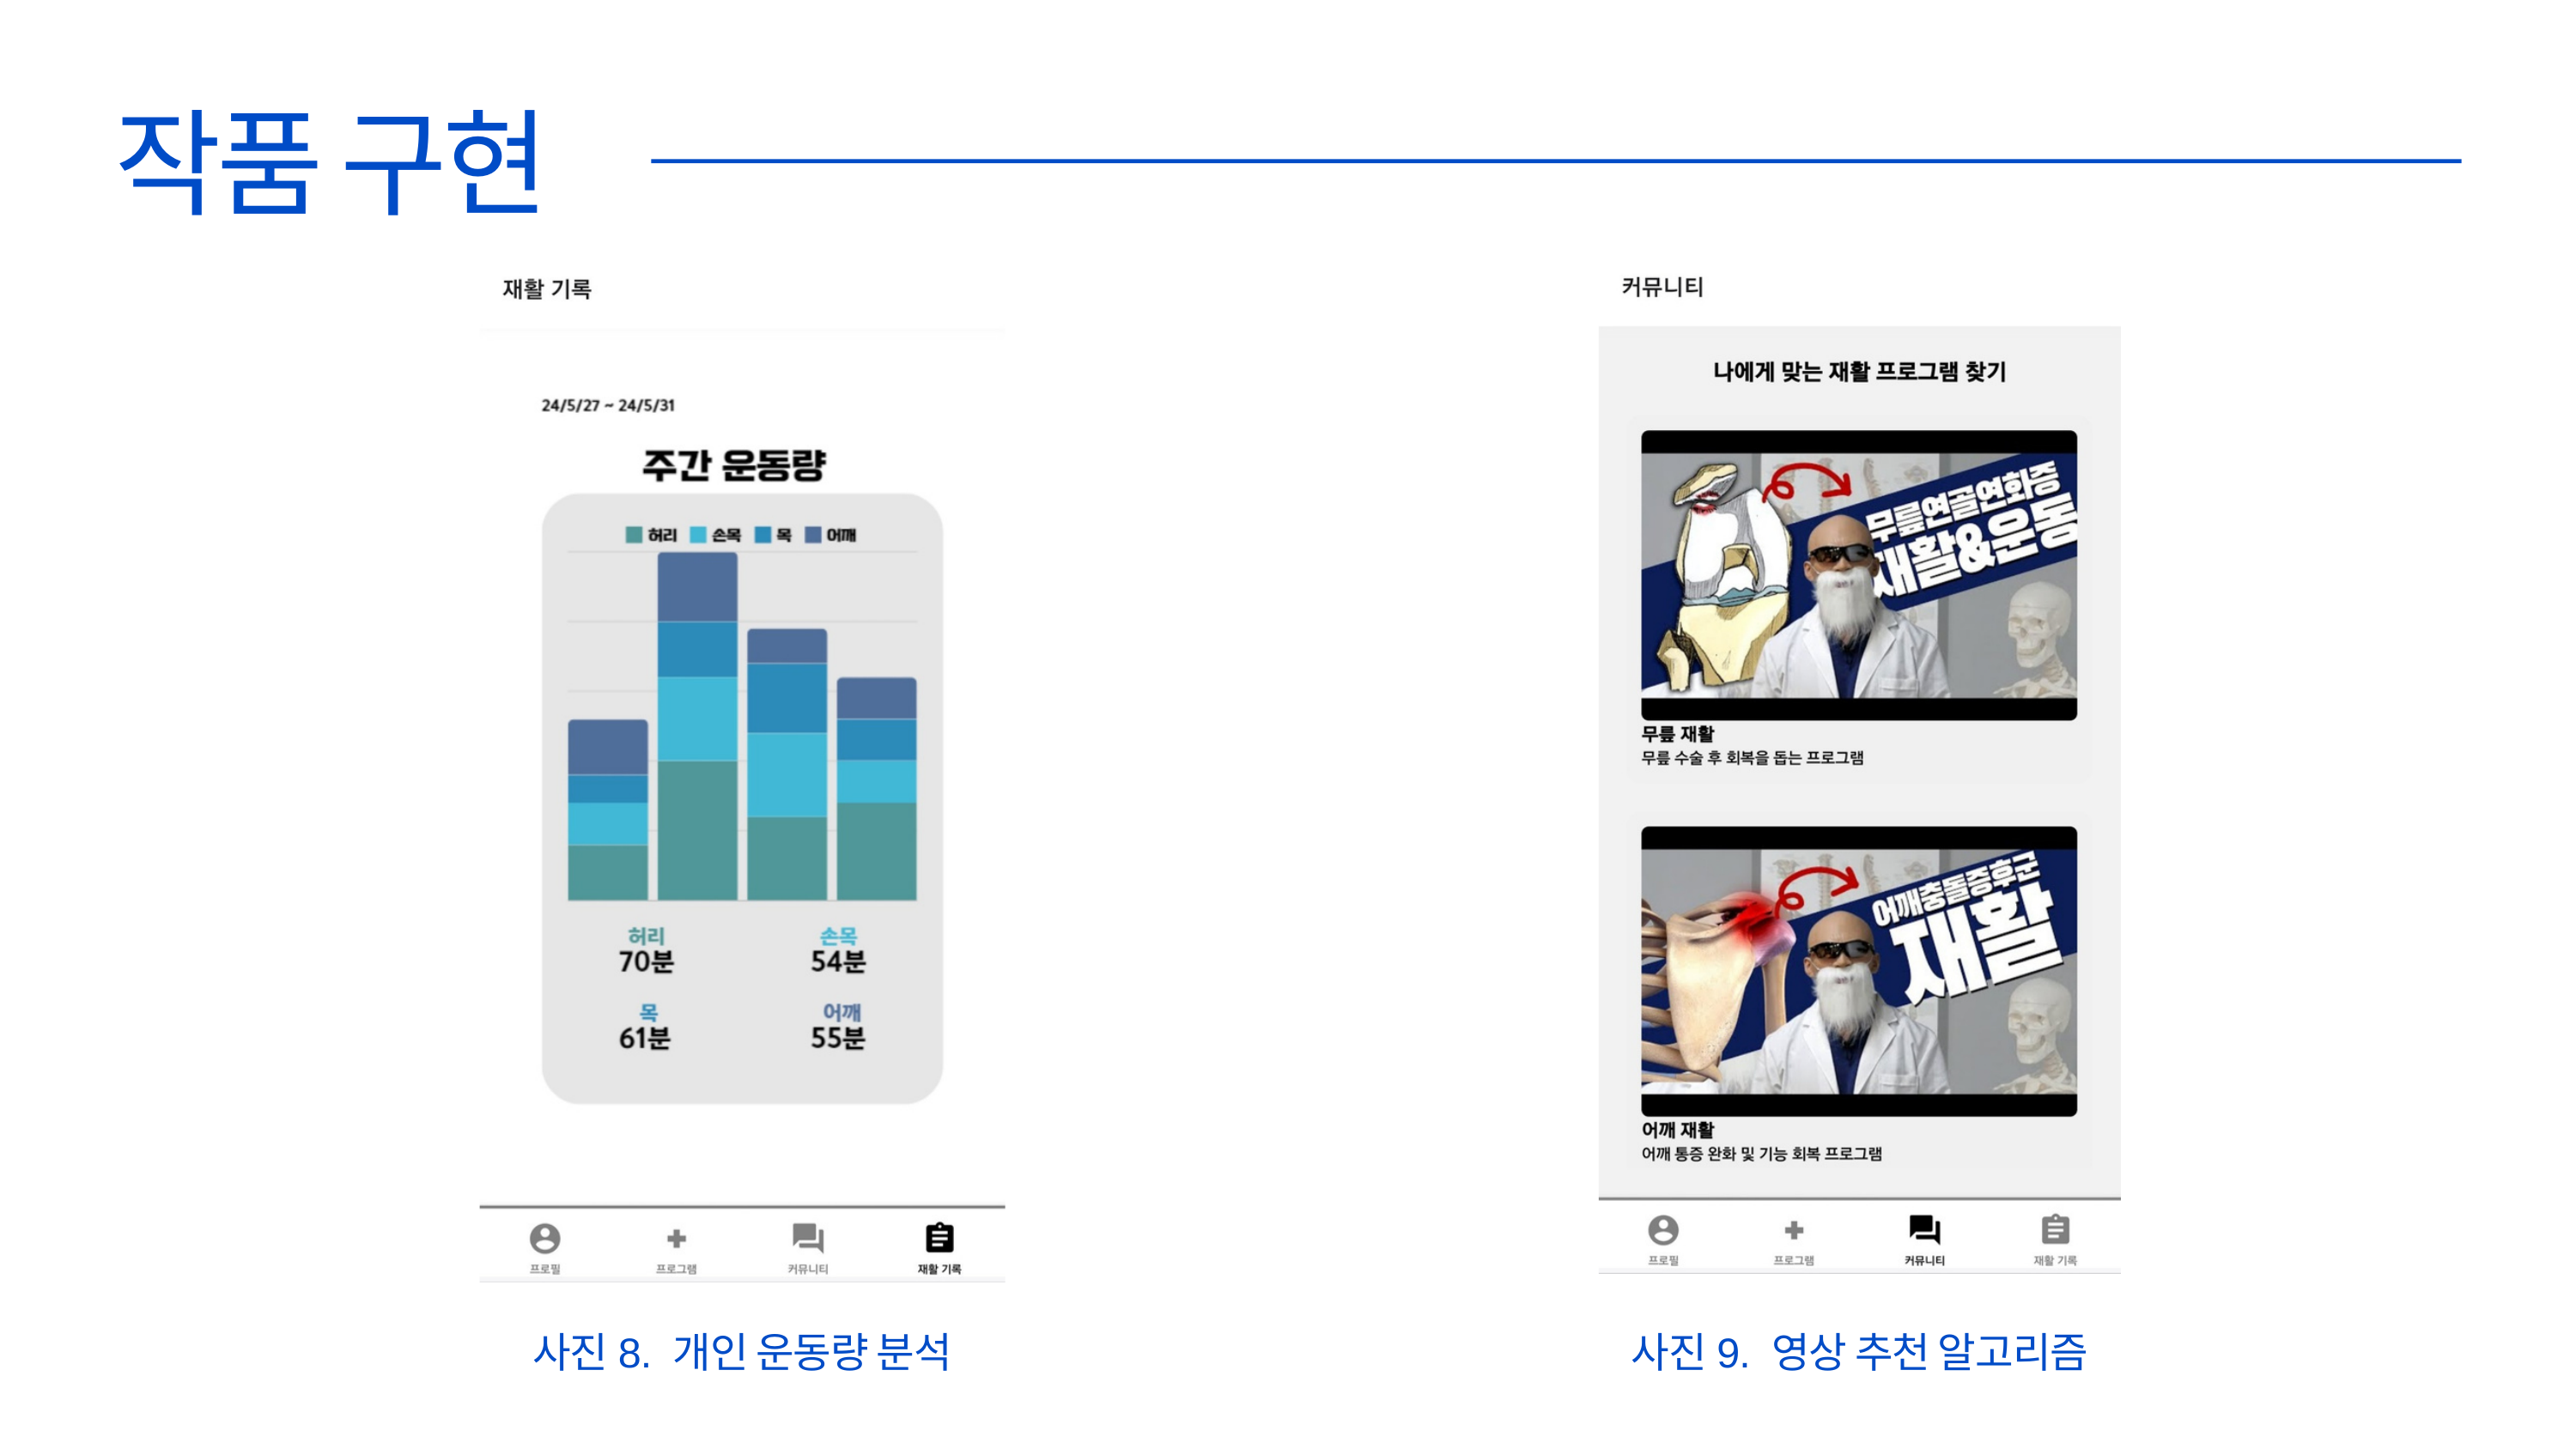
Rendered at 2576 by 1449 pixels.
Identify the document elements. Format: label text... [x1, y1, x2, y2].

text_box [479, 262, 1005, 1282]
text_box 사진9. 영상 추천 알고리즘 [1535, 1331, 2184, 1377]
text_box [1598, 252, 2121, 1275]
text_box 작품 구현 [114, 96, 1508, 230]
text_box 사진8. 개인 운동량 분석 [418, 1331, 1066, 1377]
